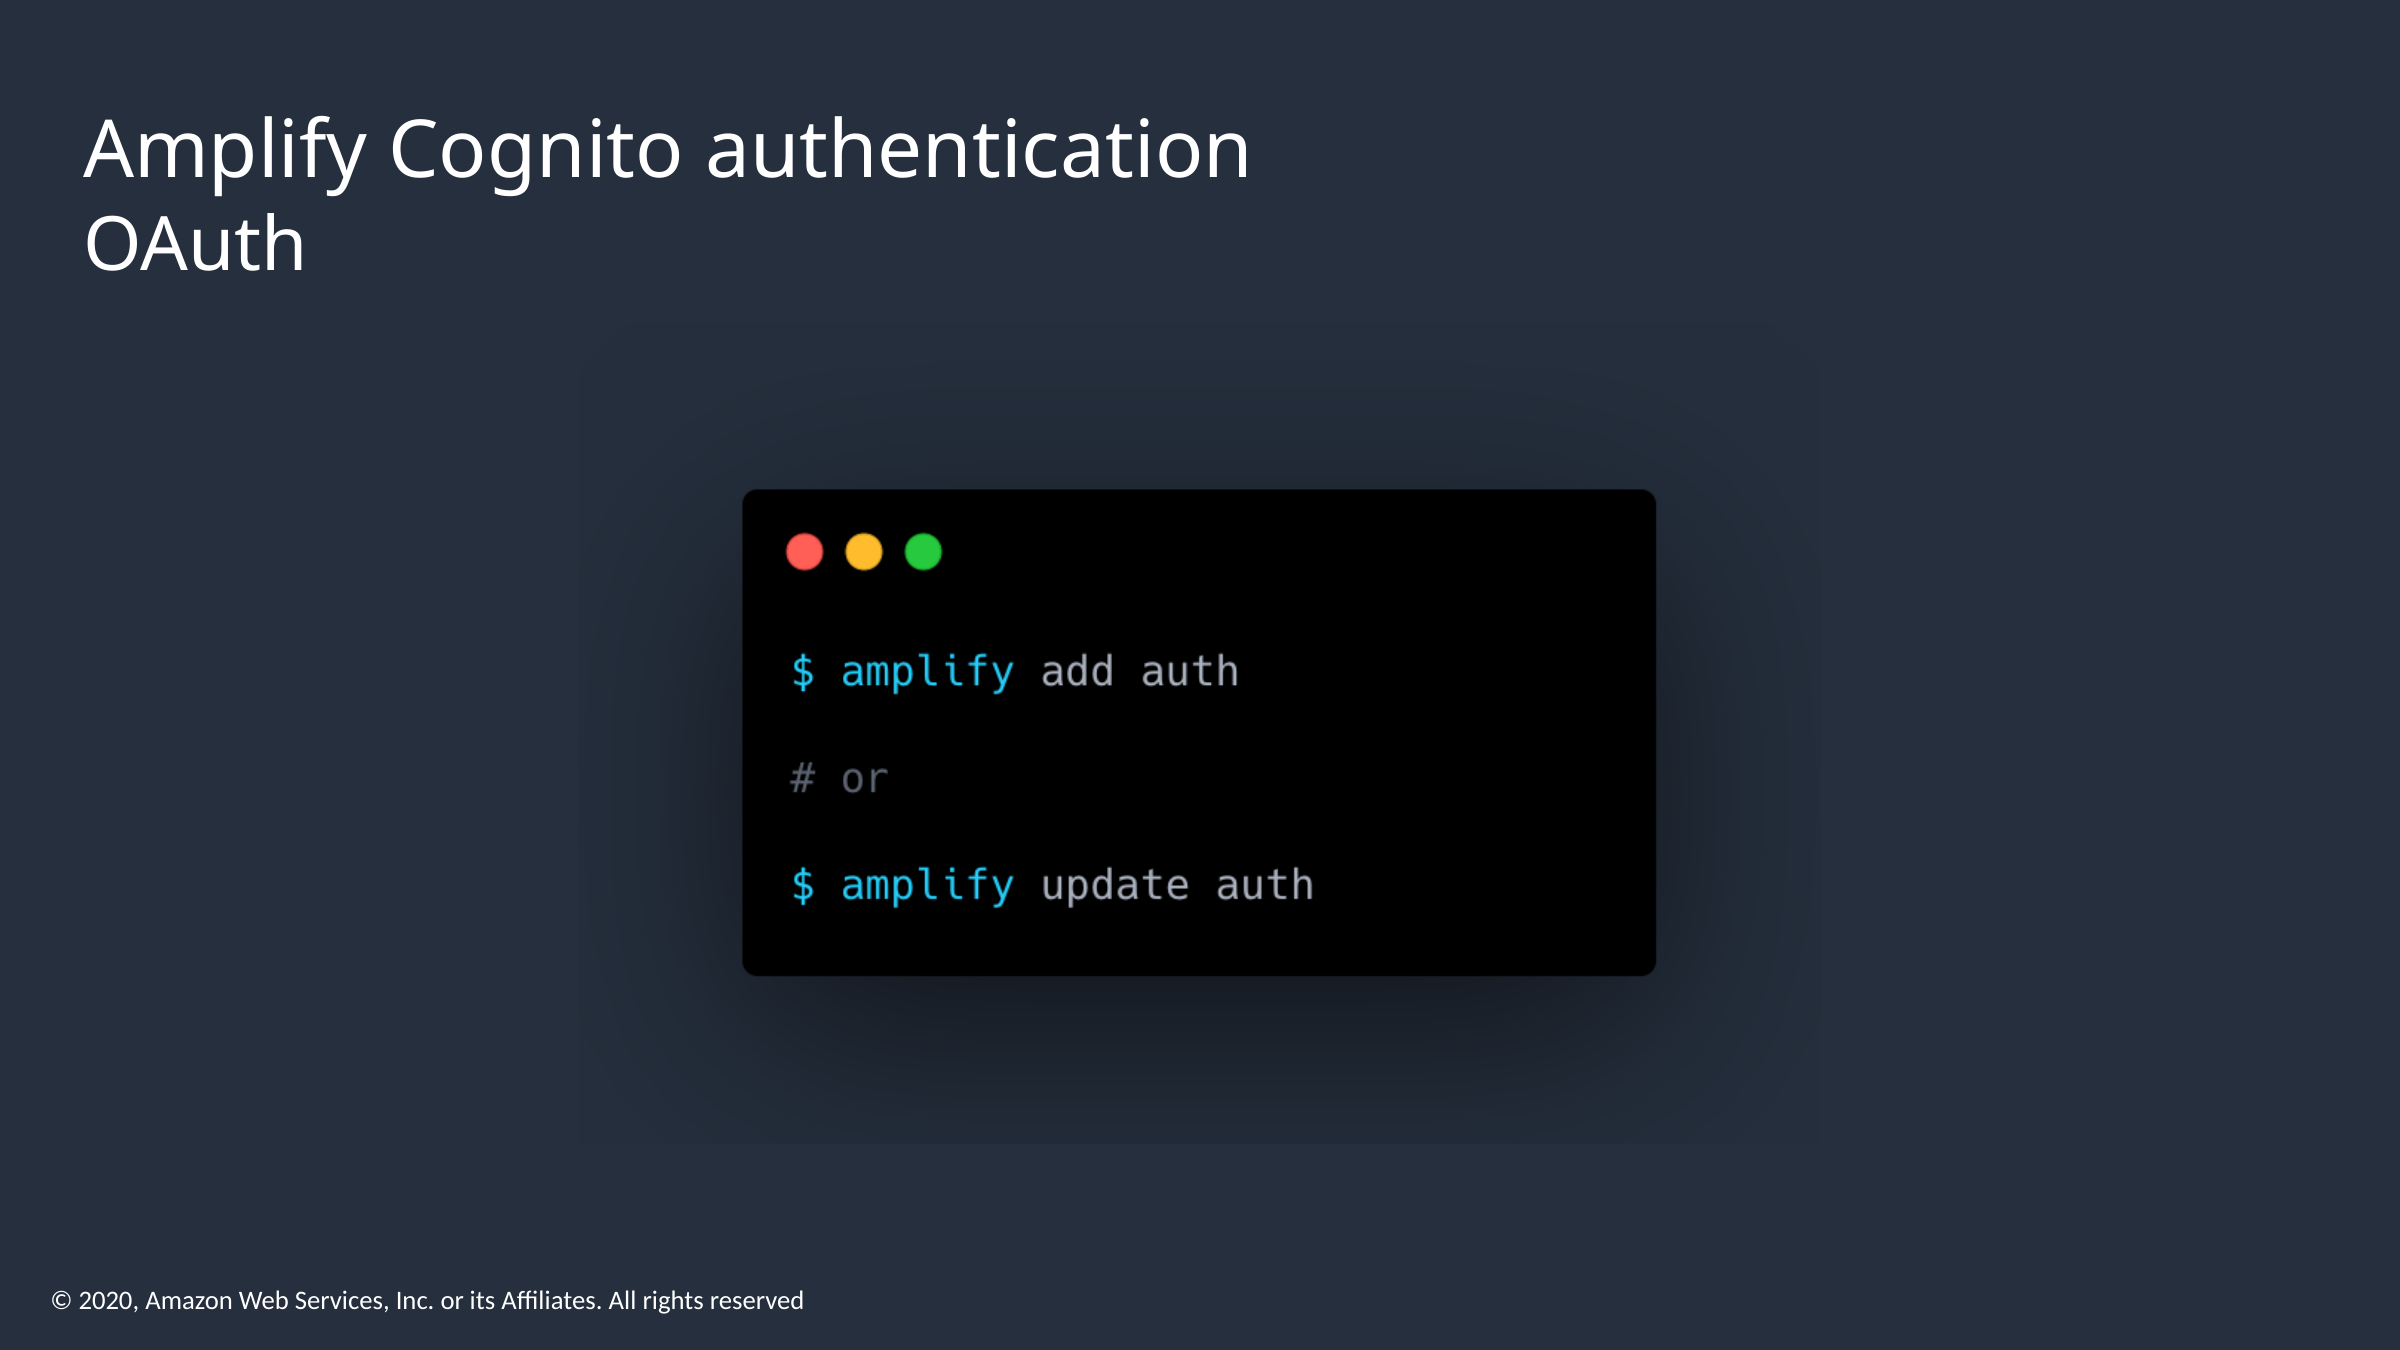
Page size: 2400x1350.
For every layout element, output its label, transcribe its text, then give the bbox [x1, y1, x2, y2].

title Amplify Cognito authentication [53, 56, 2347, 235]
text_box OAuth [53, 181, 1282, 311]
picture [578, 321, 1822, 1144]
